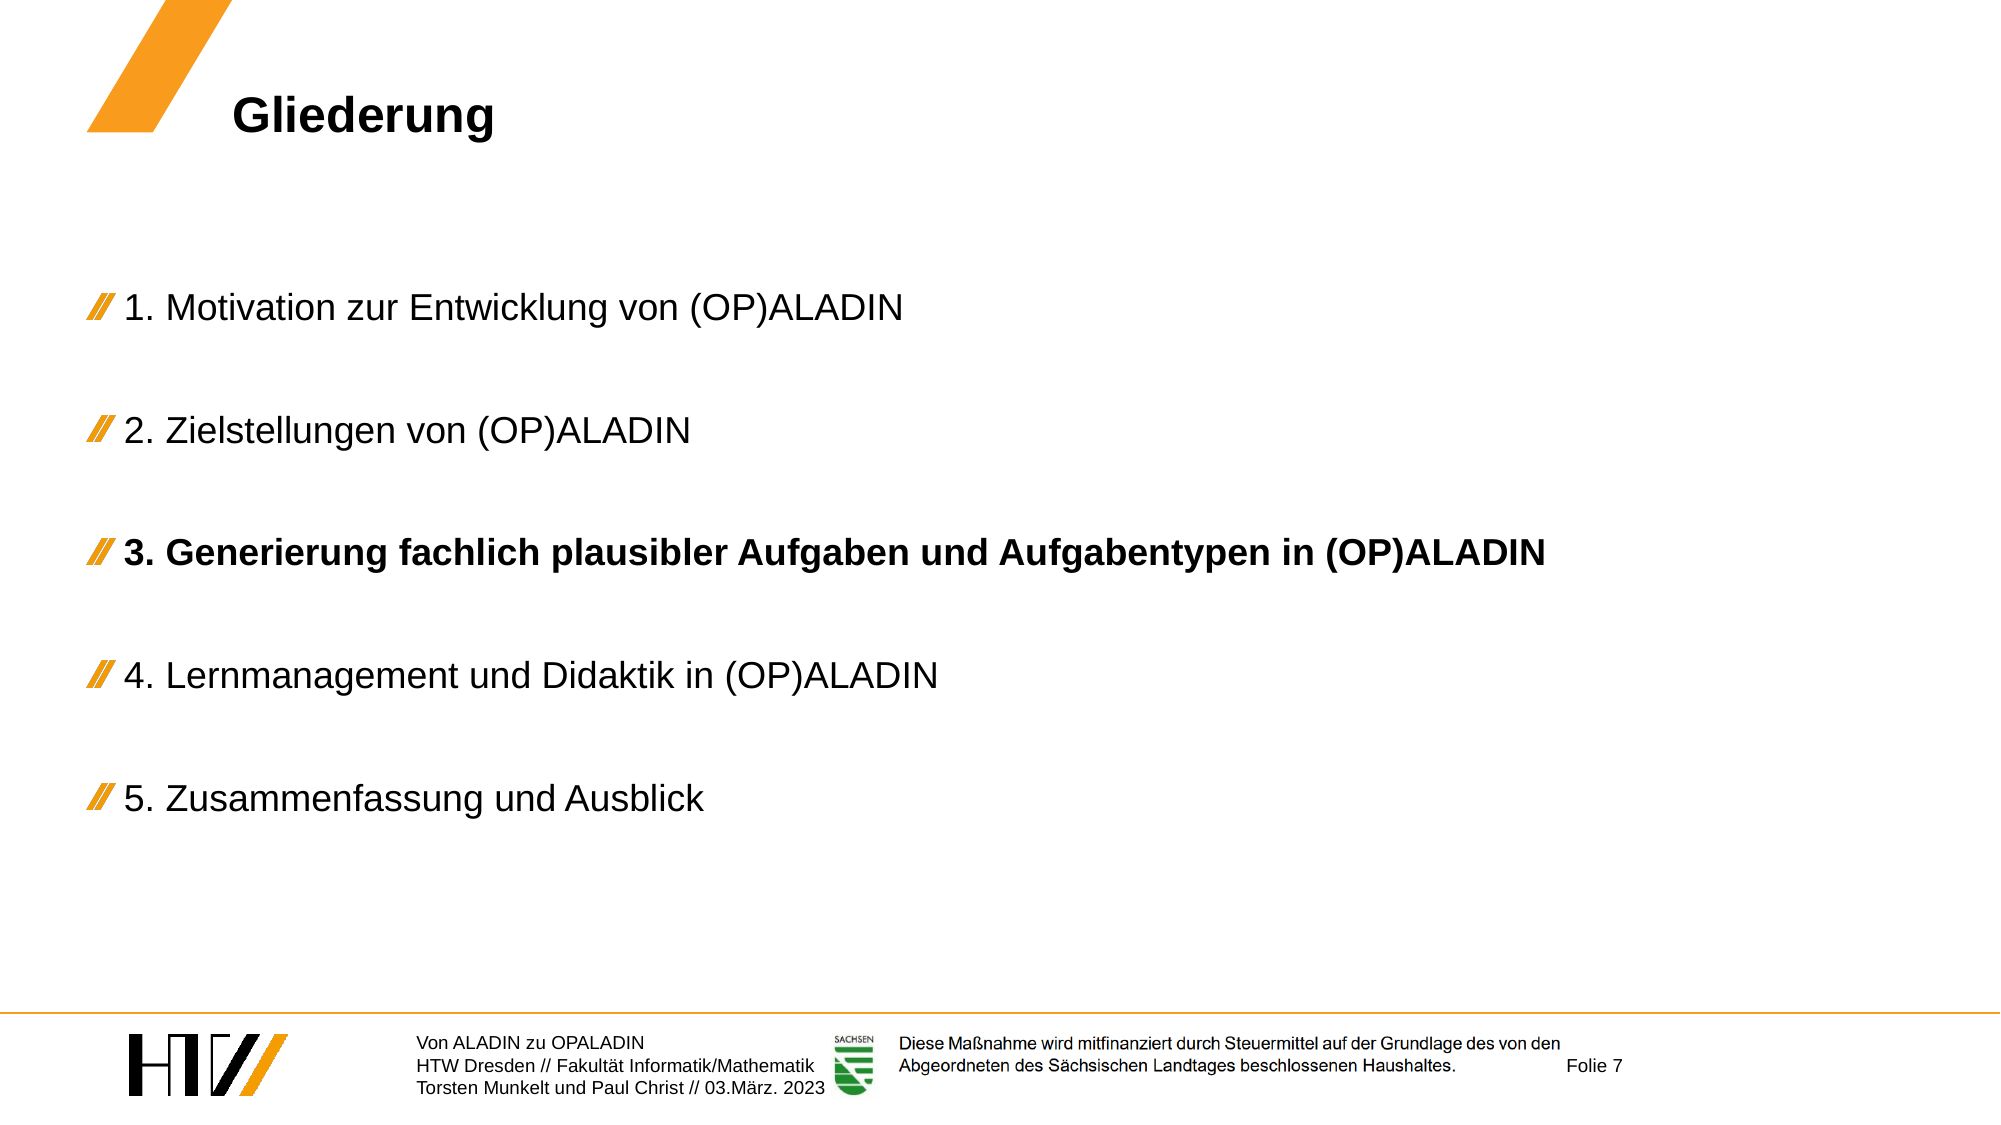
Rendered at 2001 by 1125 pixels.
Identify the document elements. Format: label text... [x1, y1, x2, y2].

picture [831, 1030, 1564, 1099]
picture [86, 538, 114, 565]
picture [129, 1034, 288, 1096]
picture [86, 783, 114, 810]
picture [86, 293, 114, 320]
list 1. Motivation zur Entwicklung von (OP)ALADIN 2. Zielstellungen von (OP)ALADIN 3. Generierung fachlich plausibler Aufgaben und Aufgabentypen in (OP)ALADIN 4. Lernmanagement und Didaktik in (OP)ALADIN 5. Zusammenfassung und Ausblick [86, 288, 1812, 858]
picture [86, 660, 114, 688]
title Gliederung [232, 40, 1908, 144]
picture [86, 415, 114, 442]
